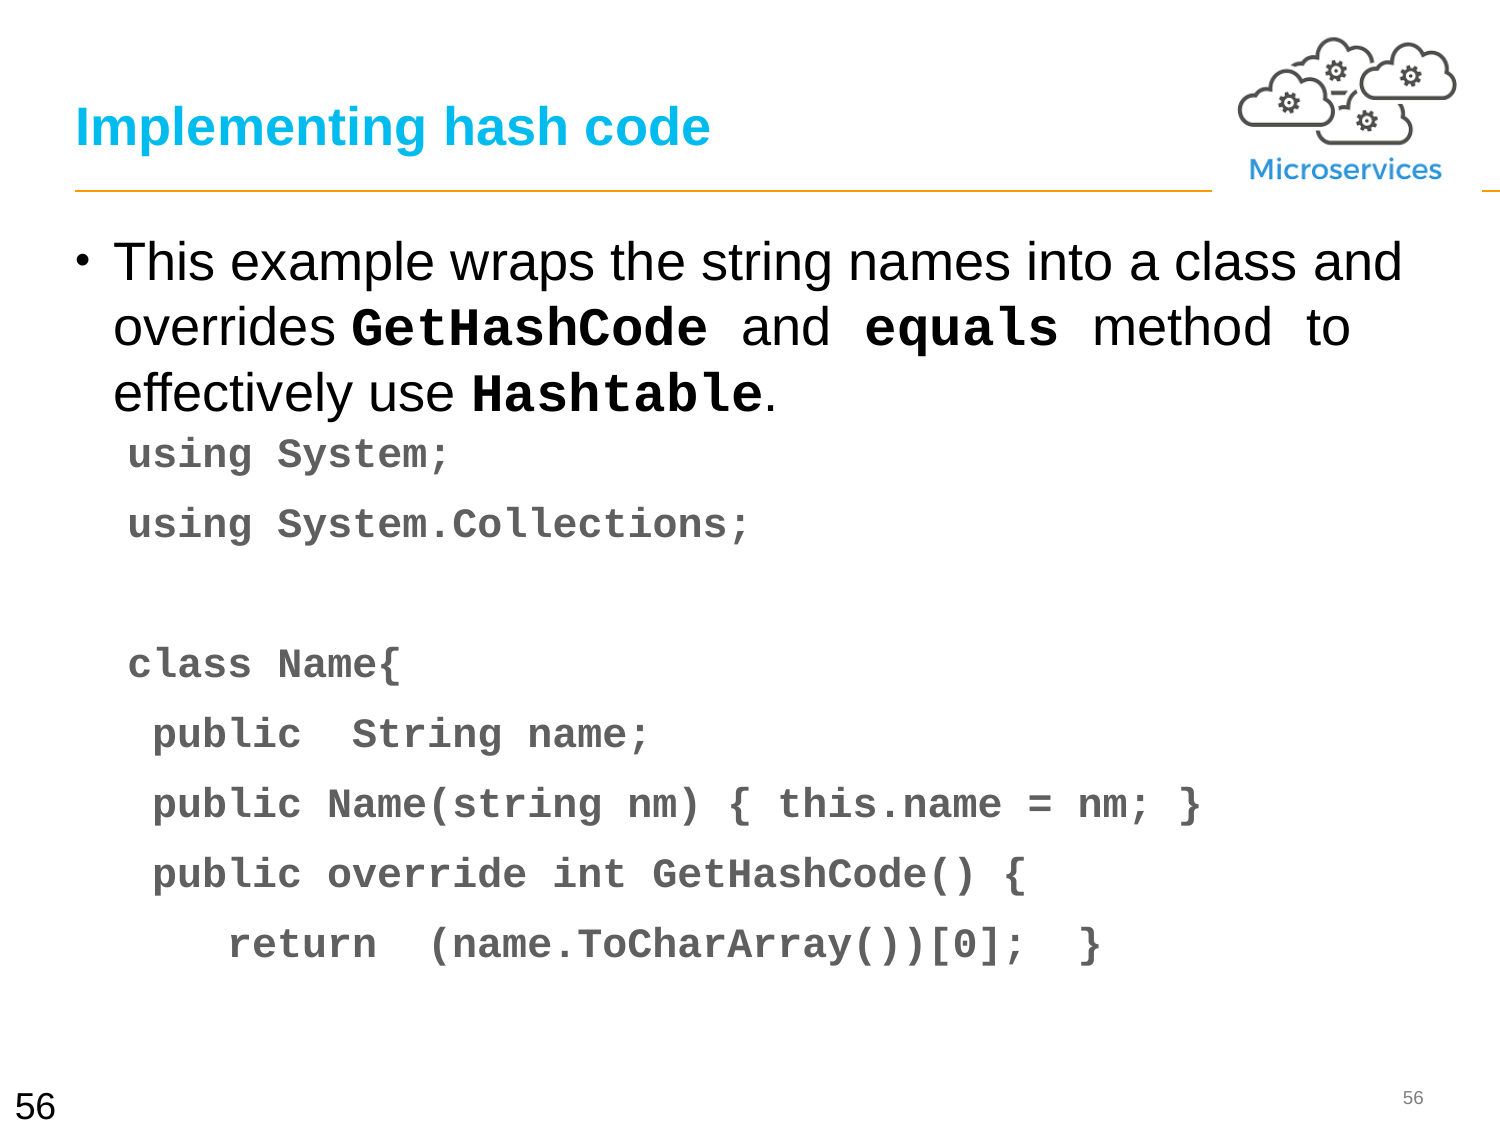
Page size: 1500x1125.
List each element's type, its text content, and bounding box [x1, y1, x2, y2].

title Implementing hash code [75, 27, 1422, 157]
text_box using System; using System.Collections; class Name{ public String name; public Name(string nm) { this.name = nm; } public override int GetHashCode() { return (name.ToCharArray())[0]; } [112, 398, 1473, 974]
picture [1212, 1, 1482, 203]
slide_number 56 [0, 1074, 350, 1114]
list This example wraps the string names into a class and overrides GetHashCode and equals method to effectively use Hashtable. [75, 226, 1425, 1018]
